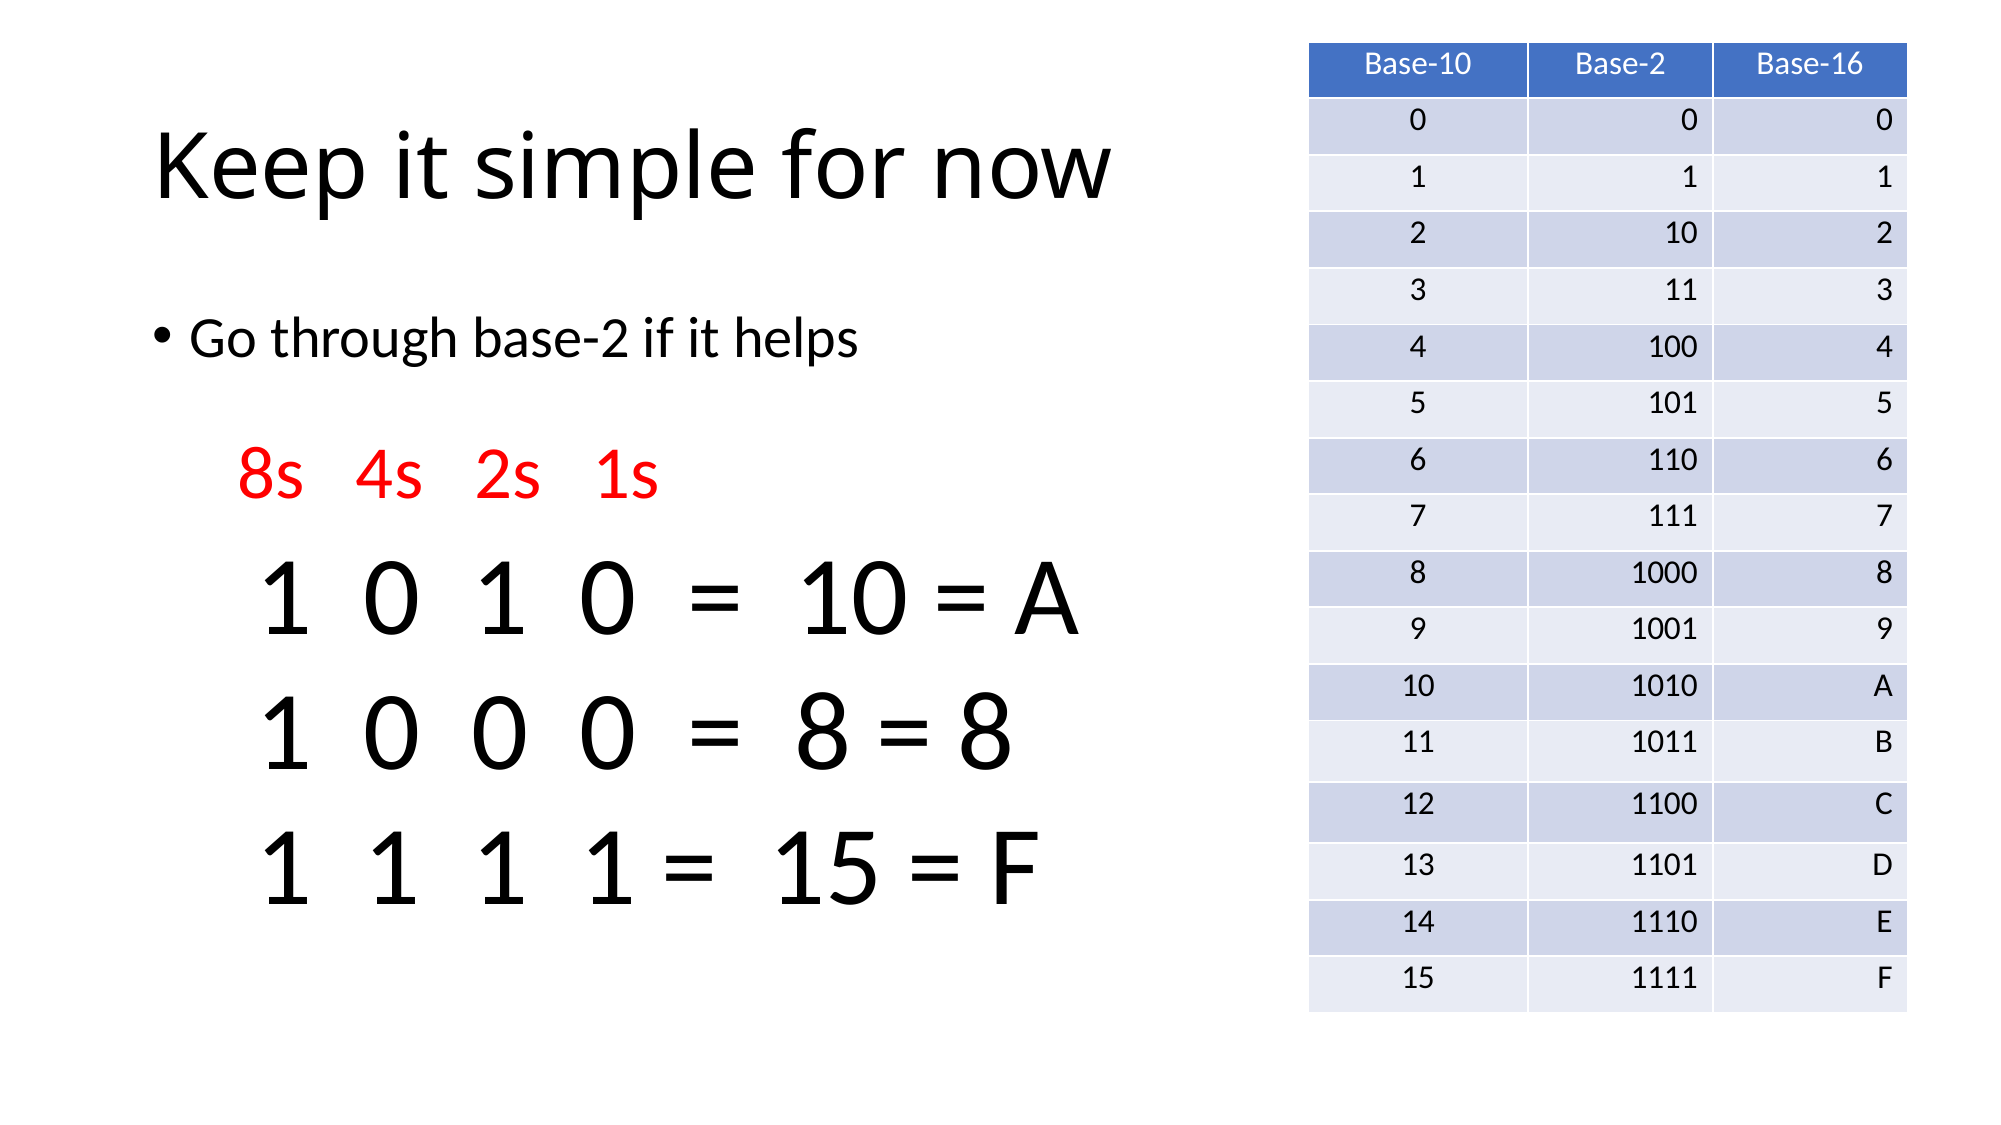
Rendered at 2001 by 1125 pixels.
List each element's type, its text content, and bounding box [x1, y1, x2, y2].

table_cell 2 [1714, 212, 1907, 267]
table_cell F [1714, 957, 1907, 1012]
table_cell 1111 [1529, 957, 1712, 1012]
table_cell 101 [1529, 382, 1712, 437]
table_cell 7 [1309, 495, 1527, 550]
table_cell B [1714, 721, 1907, 781]
text_box 1 0 1 0 = 10 = A 1 0 0 0 = 8 = 8 1 1 1 1 = 15 = F [240, 514, 1096, 935]
table_cell 13 [1309, 844, 1527, 899]
table_cell 9 [1714, 608, 1907, 663]
text_box 8s 4s 2s 1s [223, 416, 675, 522]
title Keep it simple for now [137, 59, 1307, 278]
table_cell 8 [1309, 552, 1527, 606]
table_cell 1101 [1529, 844, 1712, 899]
table_cell E [1714, 901, 1907, 955]
table_cell 0 [1714, 99, 1907, 154]
table_cell 0 [1309, 99, 1527, 154]
table_cell 6 [1714, 439, 1907, 493]
table_cell 10 [1309, 665, 1527, 720]
table_cell A [1714, 665, 1907, 720]
table_cell 2 [1309, 212, 1527, 267]
table_header Base-2 [1529, 43, 1712, 97]
table_cell 1 [1309, 156, 1527, 210]
table_cell 5 [1309, 382, 1527, 437]
table_cell D [1714, 844, 1907, 899]
table_cell 100 [1529, 325, 1712, 380]
table_cell 6 [1309, 439, 1527, 493]
table_cell 1000 [1529, 552, 1712, 606]
table_cell 1001 [1529, 608, 1712, 663]
table_cell 1010 [1529, 665, 1712, 720]
table_cell 0 [1529, 99, 1712, 154]
table_cell 3 [1309, 269, 1527, 324]
table_cell 1110 [1529, 901, 1712, 955]
table_header Base-10 [1309, 43, 1527, 97]
table_cell 8 [1714, 552, 1907, 606]
table_cell 4 [1714, 325, 1907, 380]
table_cell 12 [1309, 783, 1527, 842]
table_cell 110 [1529, 439, 1712, 493]
list Go through base-2 if it helps [137, 299, 1000, 517]
table_cell 3 [1714, 269, 1907, 324]
table_cell 7 [1714, 495, 1907, 550]
table_cell 1 [1714, 156, 1907, 210]
table_cell 11 [1309, 721, 1527, 781]
table_cell 10 [1529, 212, 1712, 267]
table_cell C [1714, 783, 1907, 842]
table_cell 1100 [1529, 783, 1712, 842]
table_cell 15 [1309, 957, 1527, 1012]
table_cell 14 [1309, 901, 1527, 955]
table_cell 111 [1529, 495, 1712, 550]
table_cell 5 [1714, 382, 1907, 437]
table_cell 1 [1529, 156, 1712, 210]
table_cell 9 [1309, 608, 1527, 663]
table_cell 11 [1529, 269, 1712, 324]
table_header Base-16 [1714, 43, 1907, 97]
table_cell 4 [1309, 325, 1527, 380]
table_cell 1011 [1529, 721, 1712, 781]
